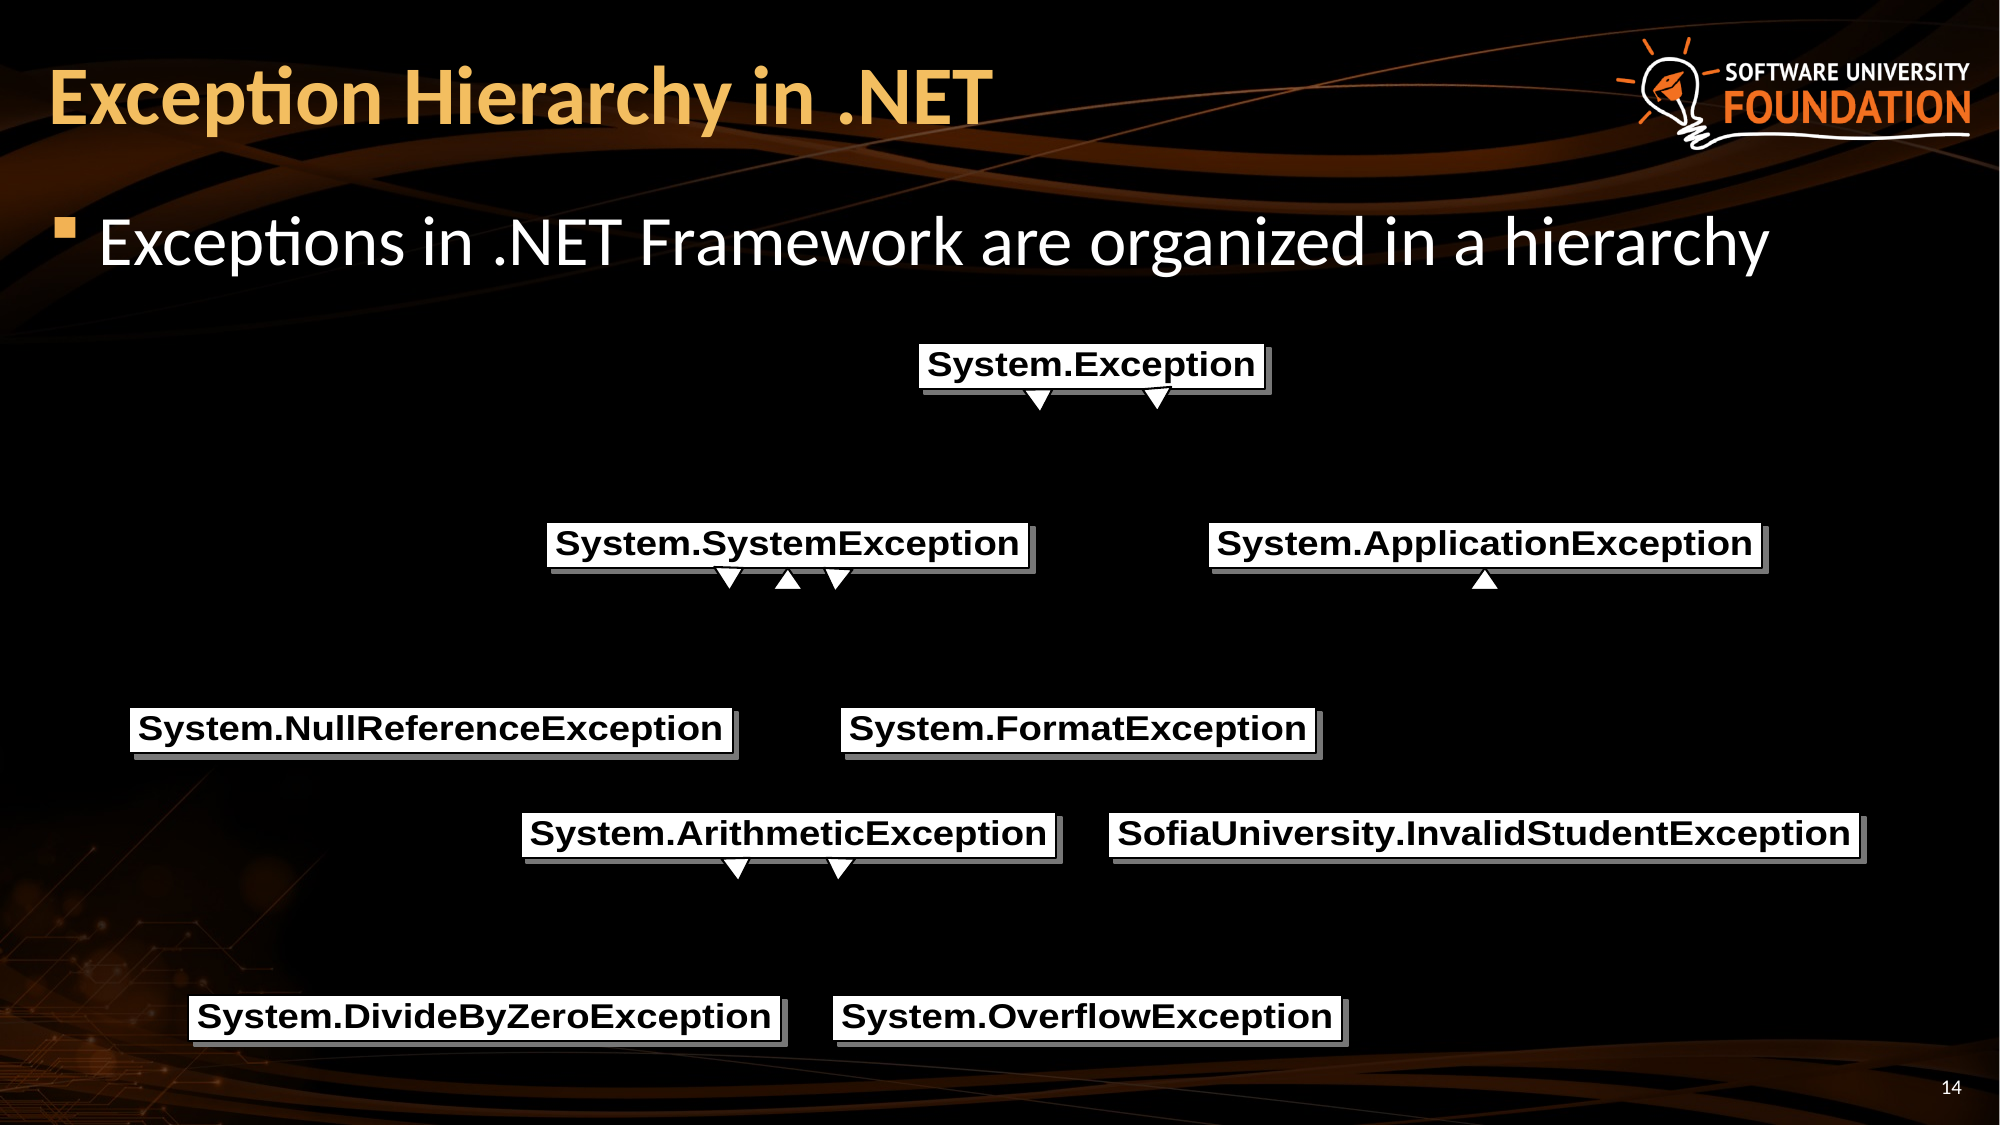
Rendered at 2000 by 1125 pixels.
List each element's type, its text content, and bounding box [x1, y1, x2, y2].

list Exceptions in .NET Framework are organized in a hierarchy [31, 188, 1968, 1103]
title Exception Hierarchy in .NET [30, 6, 1602, 189]
picture [0, 0, 2000, 1125]
